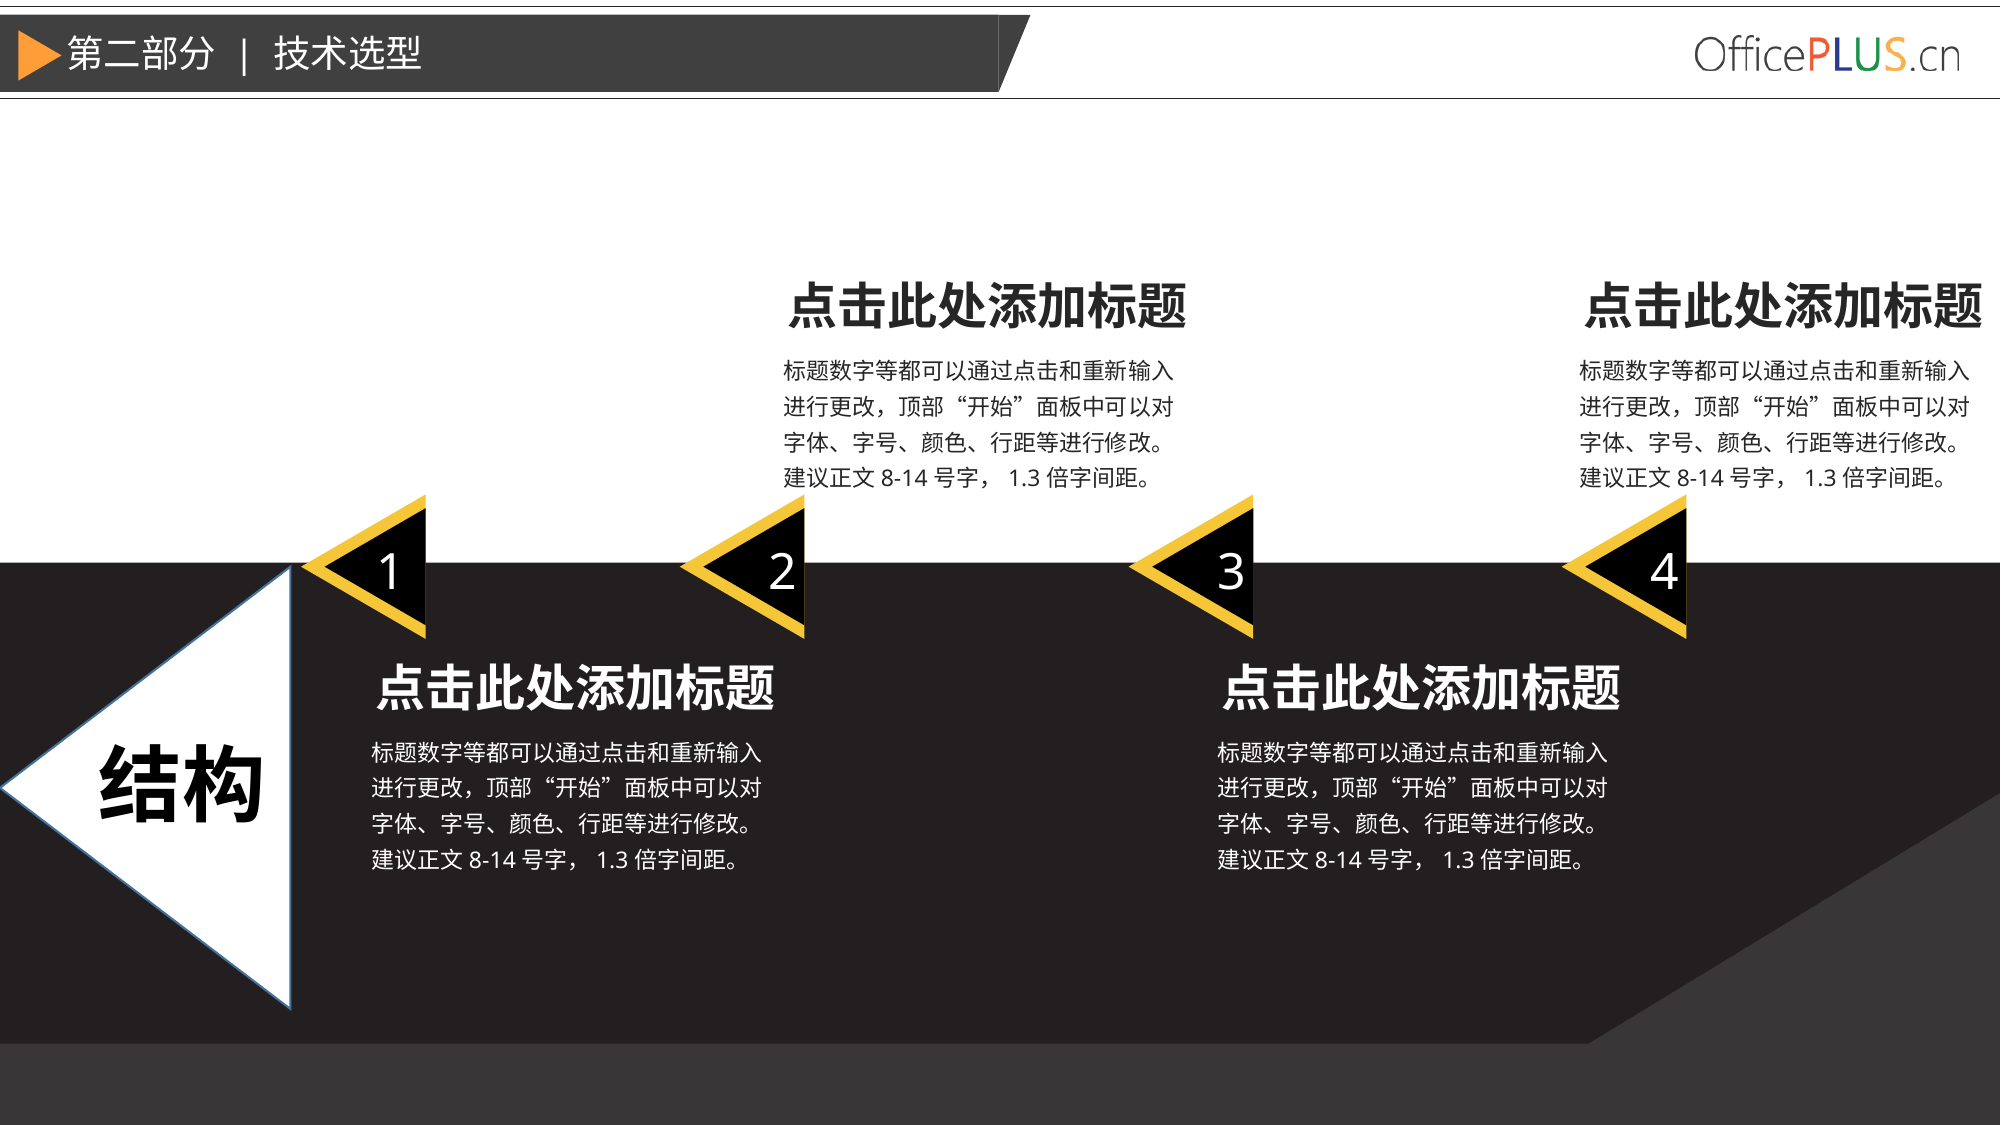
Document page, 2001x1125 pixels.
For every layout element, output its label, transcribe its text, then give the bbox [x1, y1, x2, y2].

text_box 4 [1687, 532, 1694, 607]
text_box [1128, 494, 1254, 639]
text_box 点击此处添加标题 [1568, 267, 1999, 341]
text_box 标题数字等都可以通过点击和重新输入进行更改，顶部“开始”面板中可以对字体、字号、颜色、行距等进行修改。建议正文8-14号字，1.3倍字间距。 [356, 722, 793, 881]
picture [1695, 35, 1959, 71]
text_box 点击此处添加标题 [360, 648, 791, 722]
text_box [0, 1043, 1586, 1125]
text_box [1561, 494, 1687, 639]
text_box 标题数字等都可以通过点击和重新输入进行更改，顶部“开始”面板中可以对字体、字号、颜色、行距等进行修改。建议正文8-14号字，1.3倍字间距。 [1202, 722, 1639, 881]
text_box 点击此处添加标题 [1206, 648, 1637, 722]
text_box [0, 14, 1031, 92]
text_box [0, 564, 292, 1012]
text_box [0, 561, 2000, 1043]
text_box 结构 [84, 725, 281, 840]
text_box 标题数字等都可以通过点击和重新输入进行更改，顶部“开始”面板中可以对字体、字号、颜色、行距等进行修改。建议正文8-14号字，1.3倍字间距。 [1564, 341, 2000, 499]
text_box 点击此处添加标题 [772, 267, 1203, 341]
text_box 标题数字等都可以通过点击和重新输入进行更改，顶部“开始”面板中可以对字体、字号、颜色、行距等进行修改。建议正文8-14号字，1.3倍字间距。 [768, 341, 1205, 499]
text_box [300, 494, 426, 639]
text_box [1452, 791, 2000, 1125]
text_box 3 [1254, 532, 1261, 607]
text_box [679, 494, 805, 639]
text_box 2 [805, 532, 812, 607]
